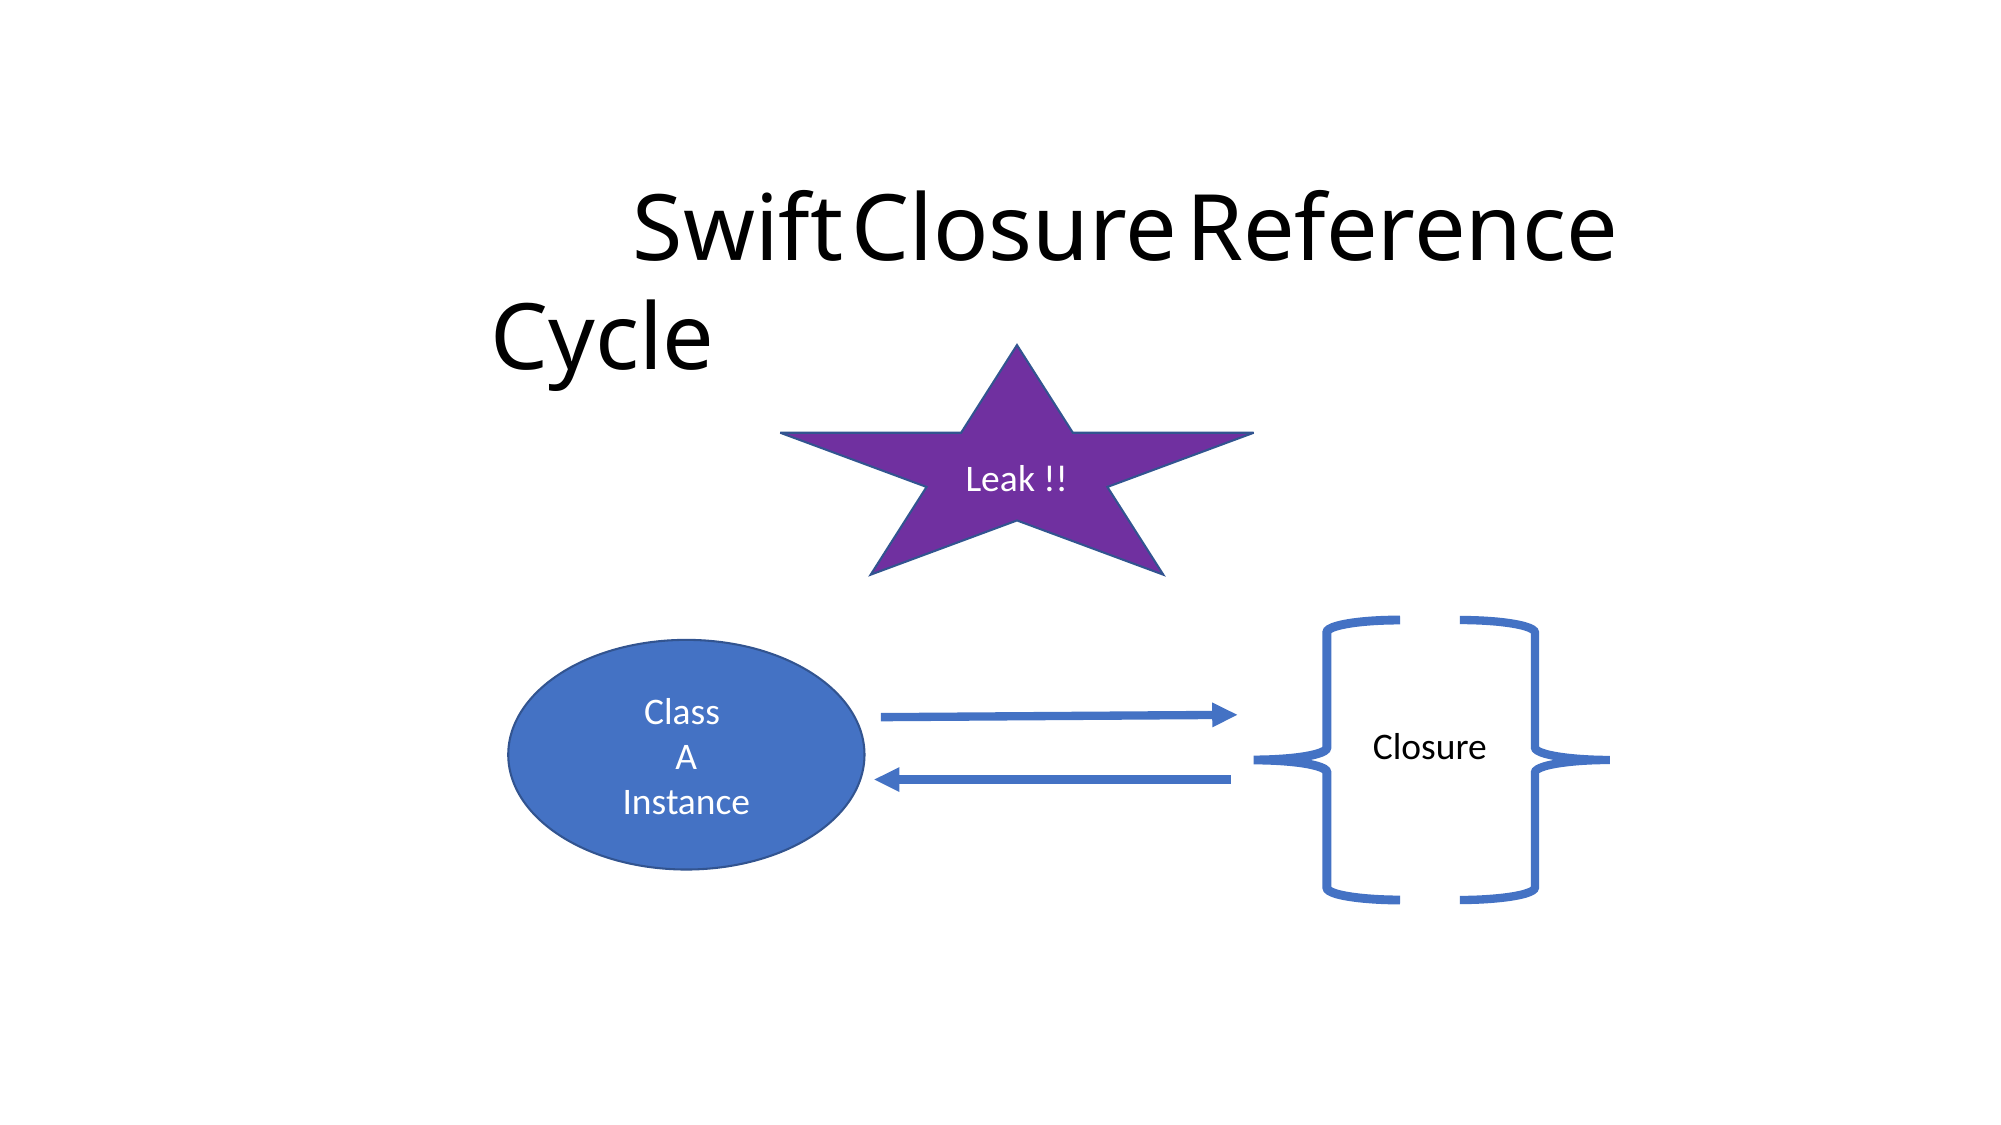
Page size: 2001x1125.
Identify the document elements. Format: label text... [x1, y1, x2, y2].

text_box Leak !! [779, 343, 1255, 577]
text_box [1459, 619, 1610, 901]
text_box Closure [1358, 714, 1502, 775]
text_box Class A Instance [507, 638, 866, 871]
text_box Swift Closure Reference Cycle [475, 70, 1695, 576]
text_box [1253, 619, 1401, 901]
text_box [880, 714, 1238, 718]
